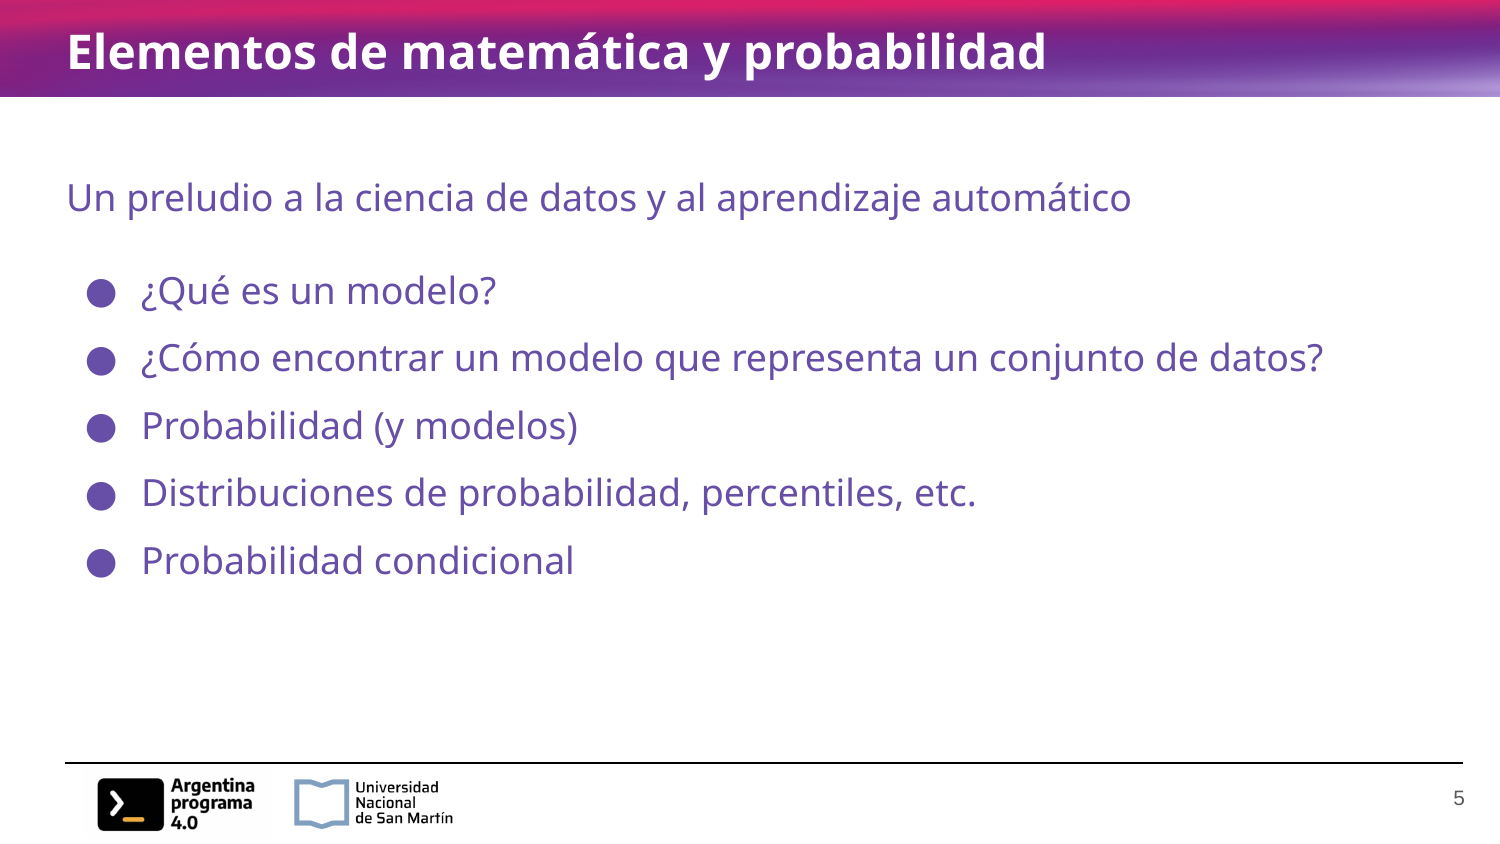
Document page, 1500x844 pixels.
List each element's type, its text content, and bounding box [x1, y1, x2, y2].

title Elementos de matemática y probabilidad [51, 12, 1449, 88]
picture [0, 0, 1500, 97]
picture [277, 767, 478, 841]
picture [82, 764, 273, 838]
list Un preludio a la ciencia de datos y al aprendizaje automático ¿Qué es un modelo? ¿Cómo encontrar un modelo que representa un conjunto de datos? Probabilidad (y modelos) Distribuciones de probabilidad, percentiles, etc. Probabilidad condicional [51, 136, 1449, 750]
slide_number ‹#› [1389, 764, 1480, 830]
